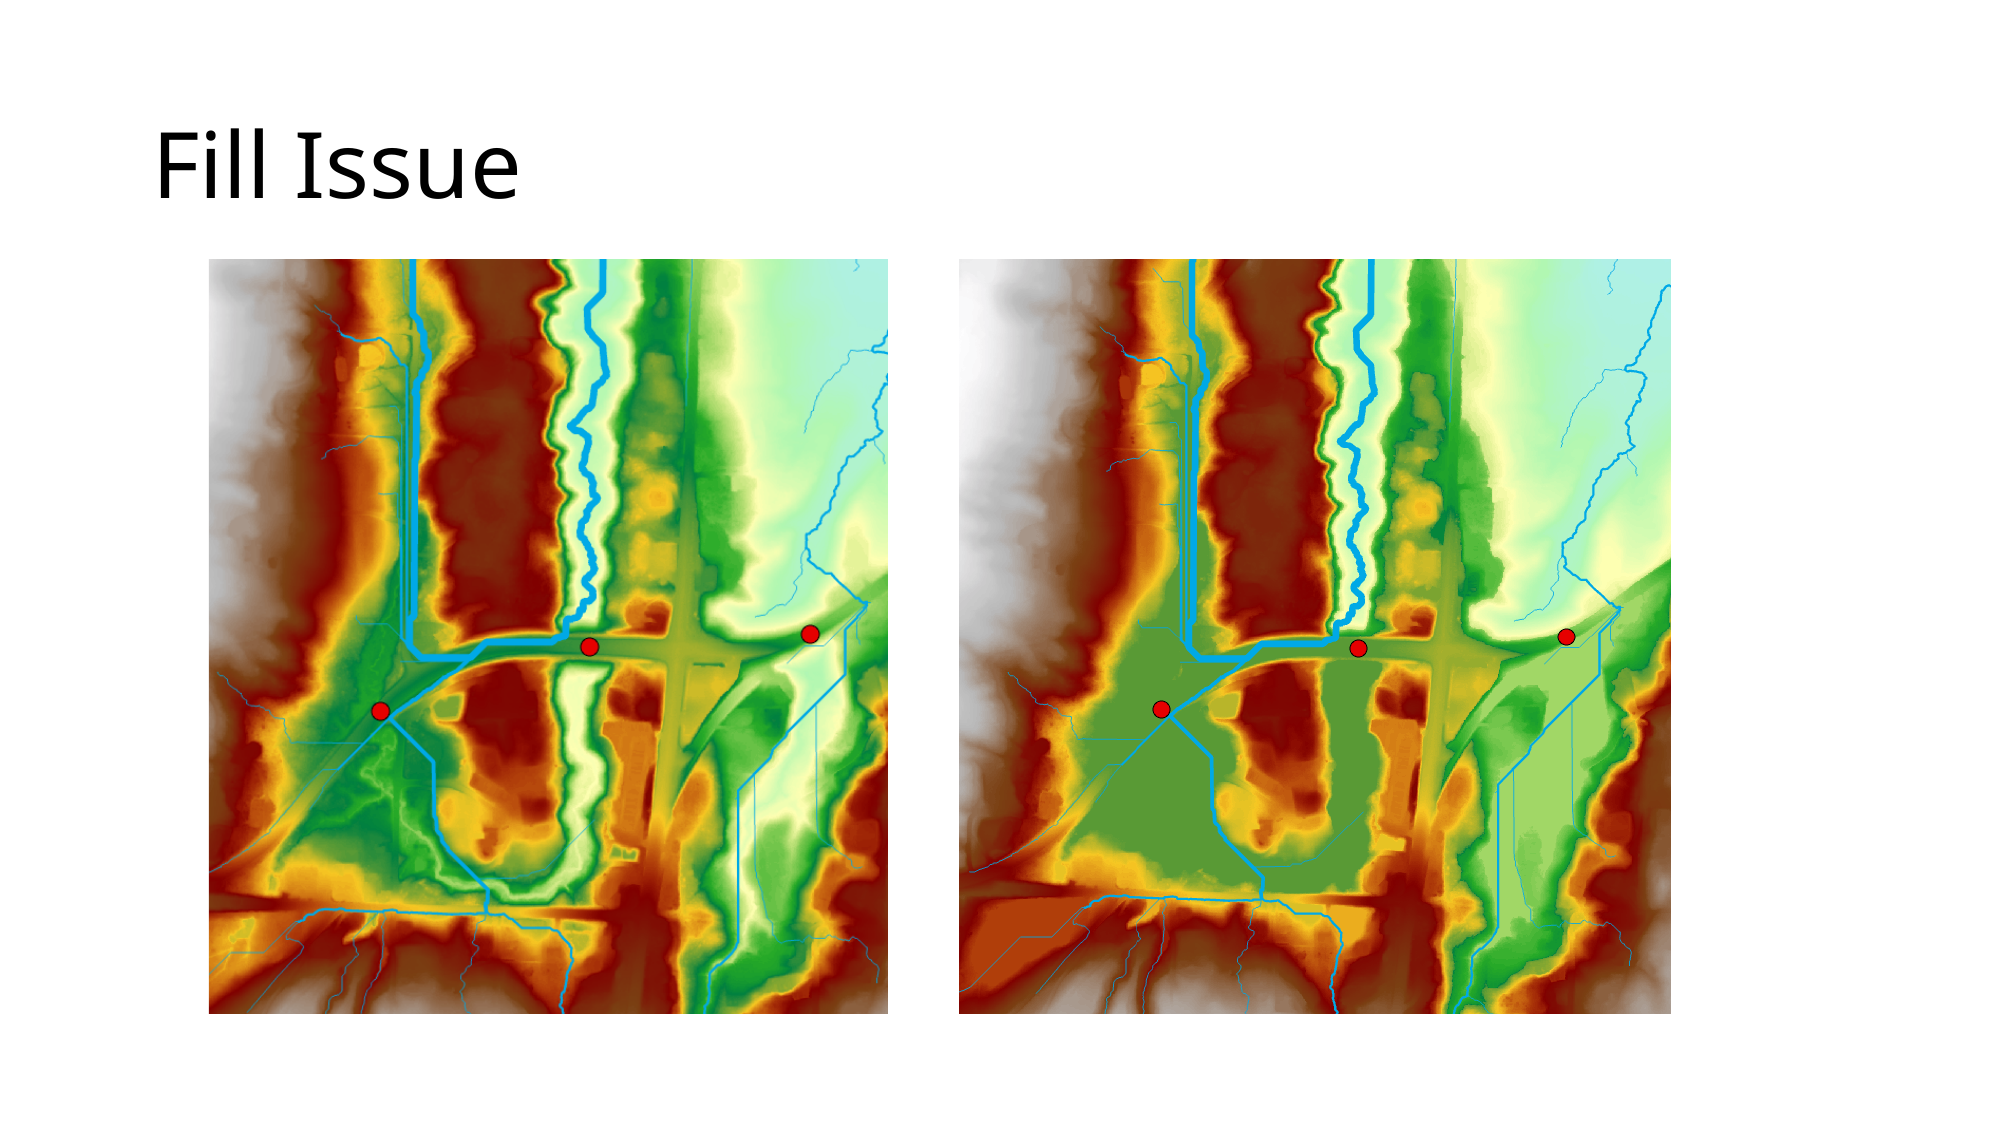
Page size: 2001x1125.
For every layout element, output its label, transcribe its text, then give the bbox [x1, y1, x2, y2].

picture [414, 259, 602, 654]
picture [1456, 288, 1671, 1014]
picture [1193, 259, 1370, 655]
picture [208, 259, 888, 1014]
title Fill Issue [137, 59, 1863, 278]
picture [1175, 259, 1671, 1014]
picture [706, 386, 888, 1014]
picture [959, 259, 1341, 1014]
